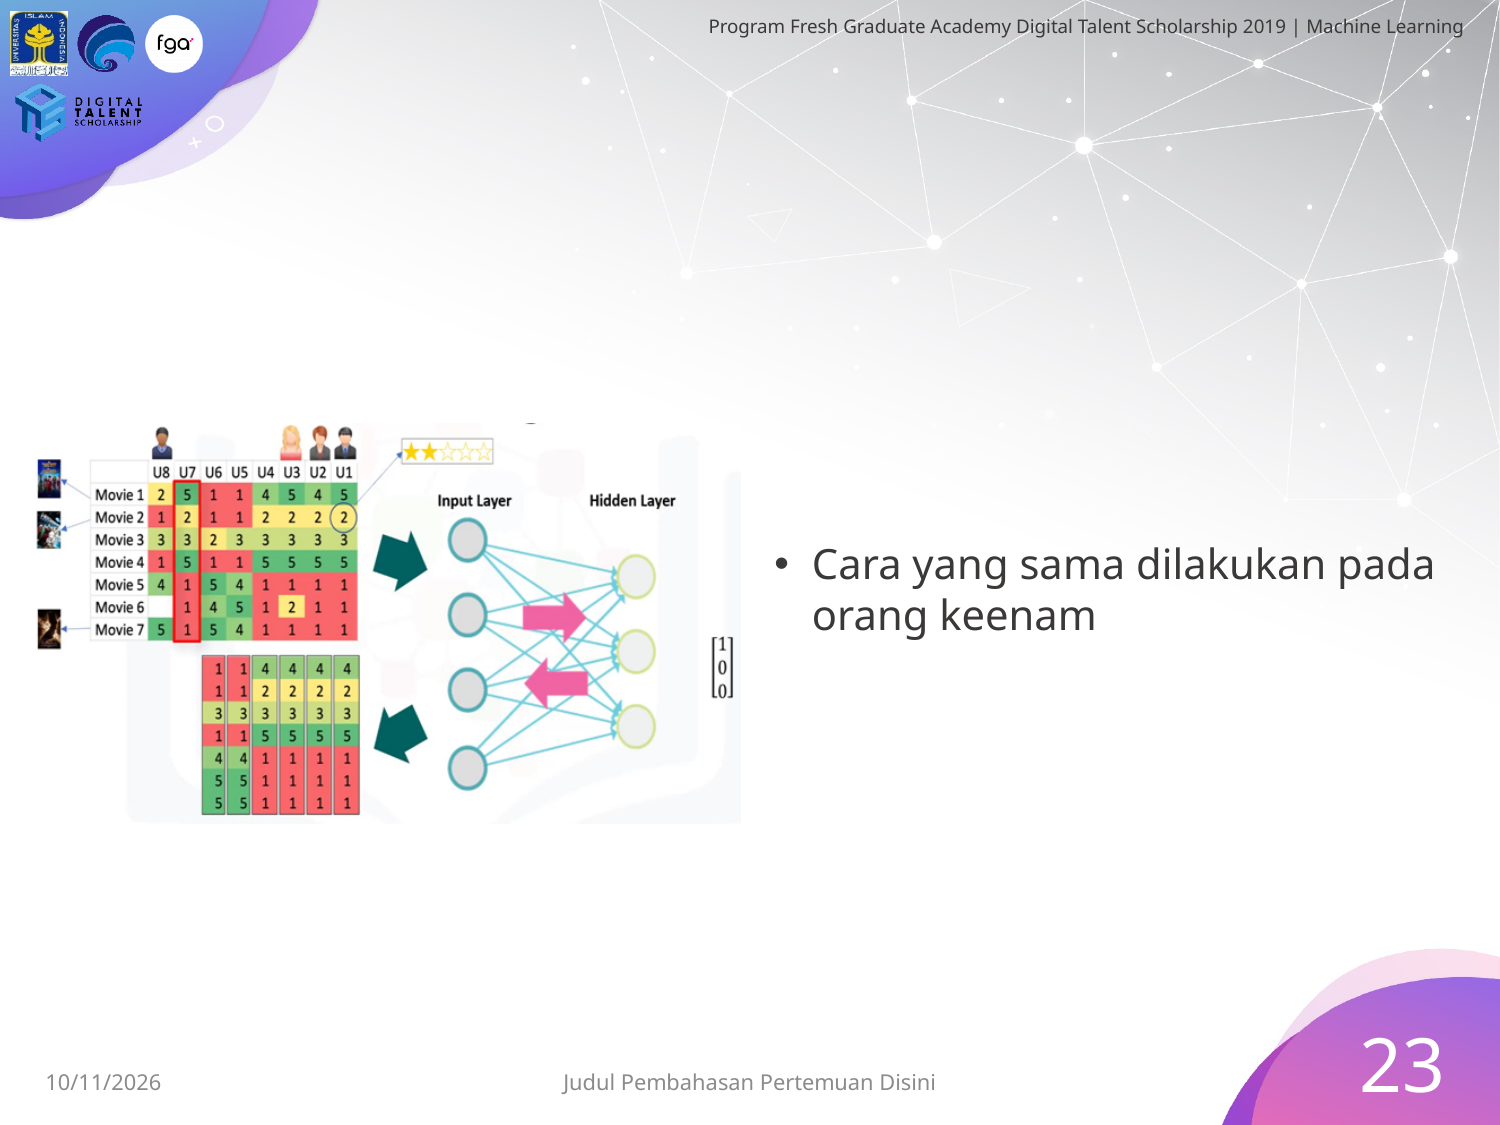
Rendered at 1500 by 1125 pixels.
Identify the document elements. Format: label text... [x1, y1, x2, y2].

list Cara yang sama dilakukan pada orang keenam [759, 234, 1478, 1014]
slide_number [30, 1053, 272, 1114]
picture [0, 0, 1500, 1125]
footer Judul Pembahasan Pertemuan Disini [382, 1053, 1118, 1114]
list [30, 423, 741, 824]
slide_number 23 [1327, 1023, 1478, 1114]
